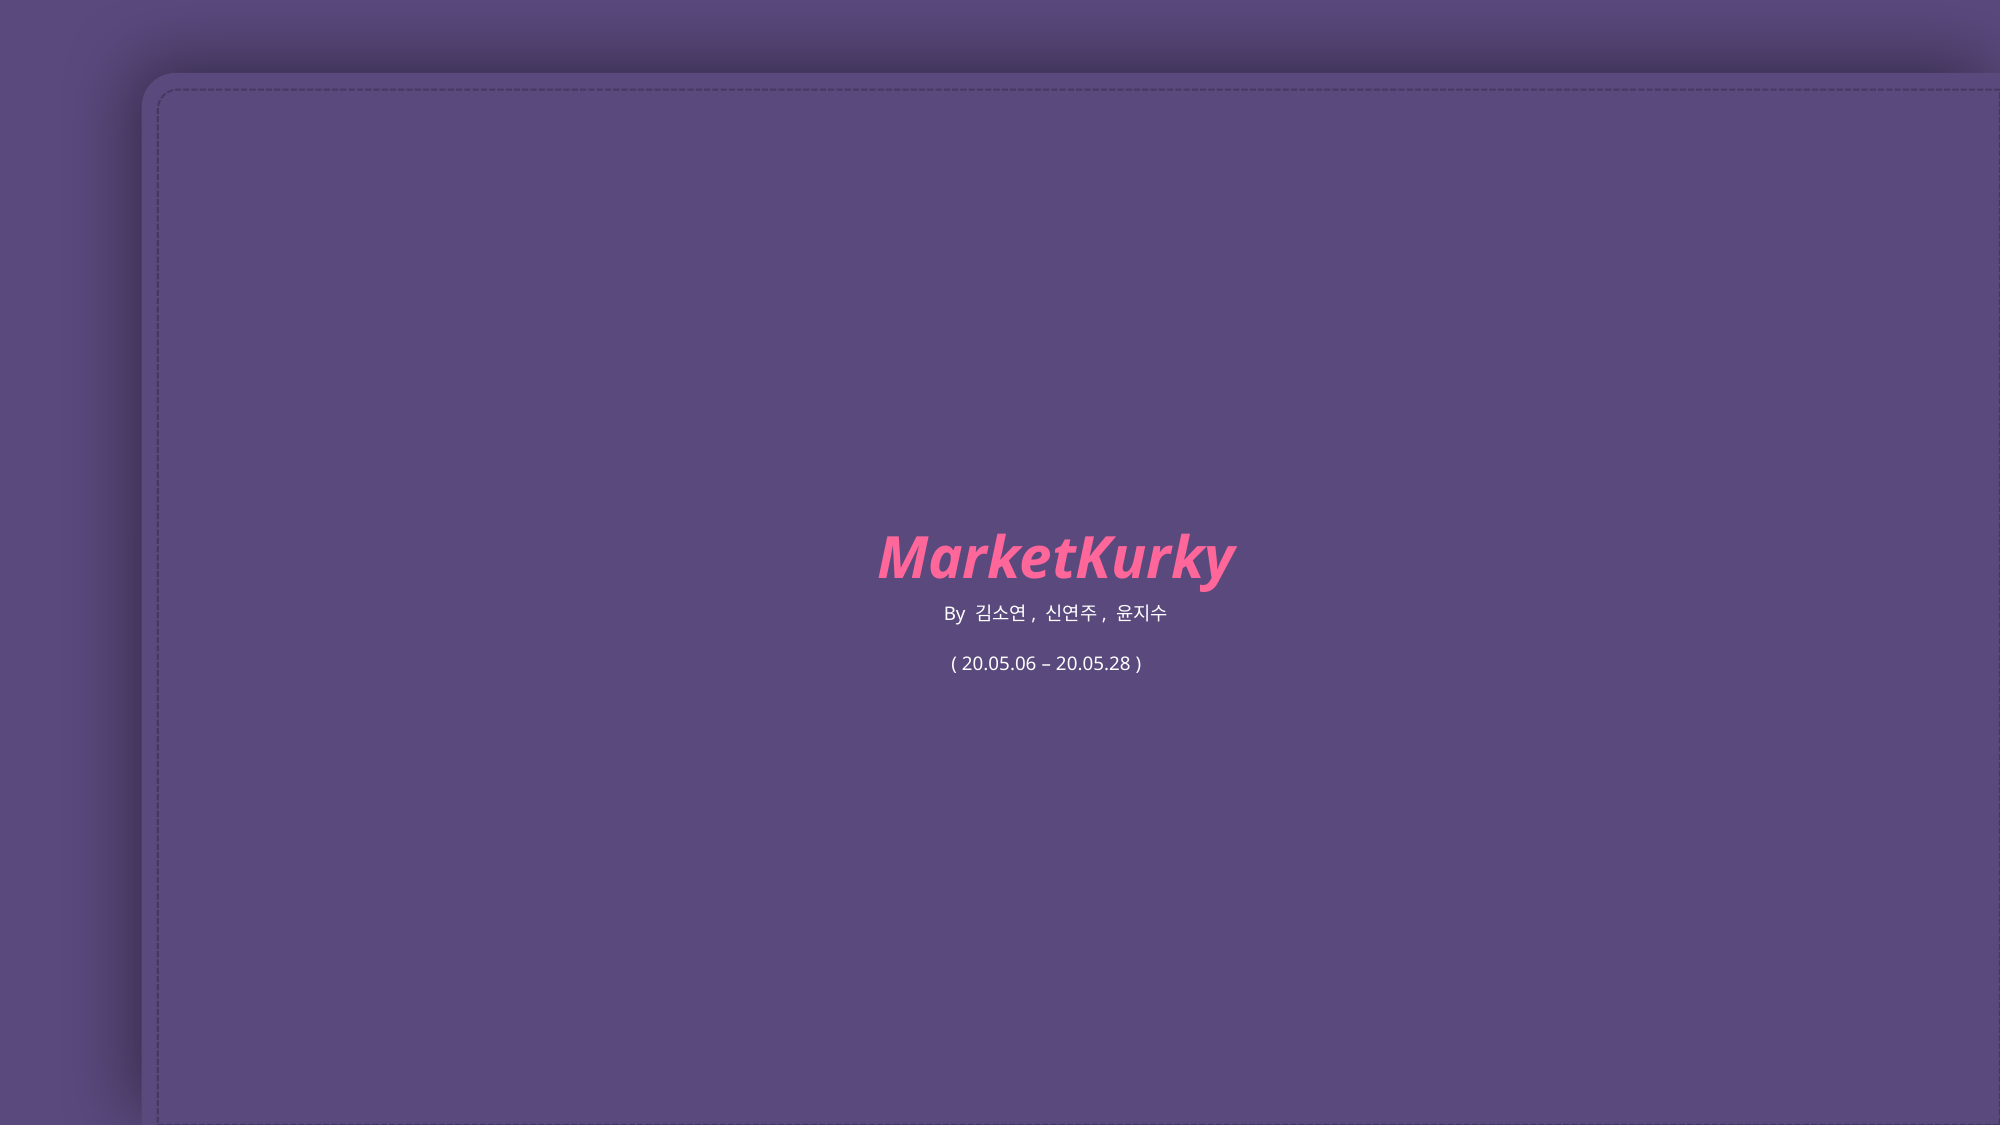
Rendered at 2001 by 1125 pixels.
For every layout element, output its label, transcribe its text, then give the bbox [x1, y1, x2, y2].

text_box [140, 71, 2000, 1125]
text_box [156, 88, 2000, 1125]
text_box ( 20.05.06 – 20.05.28 ) [843, 633, 1250, 682]
